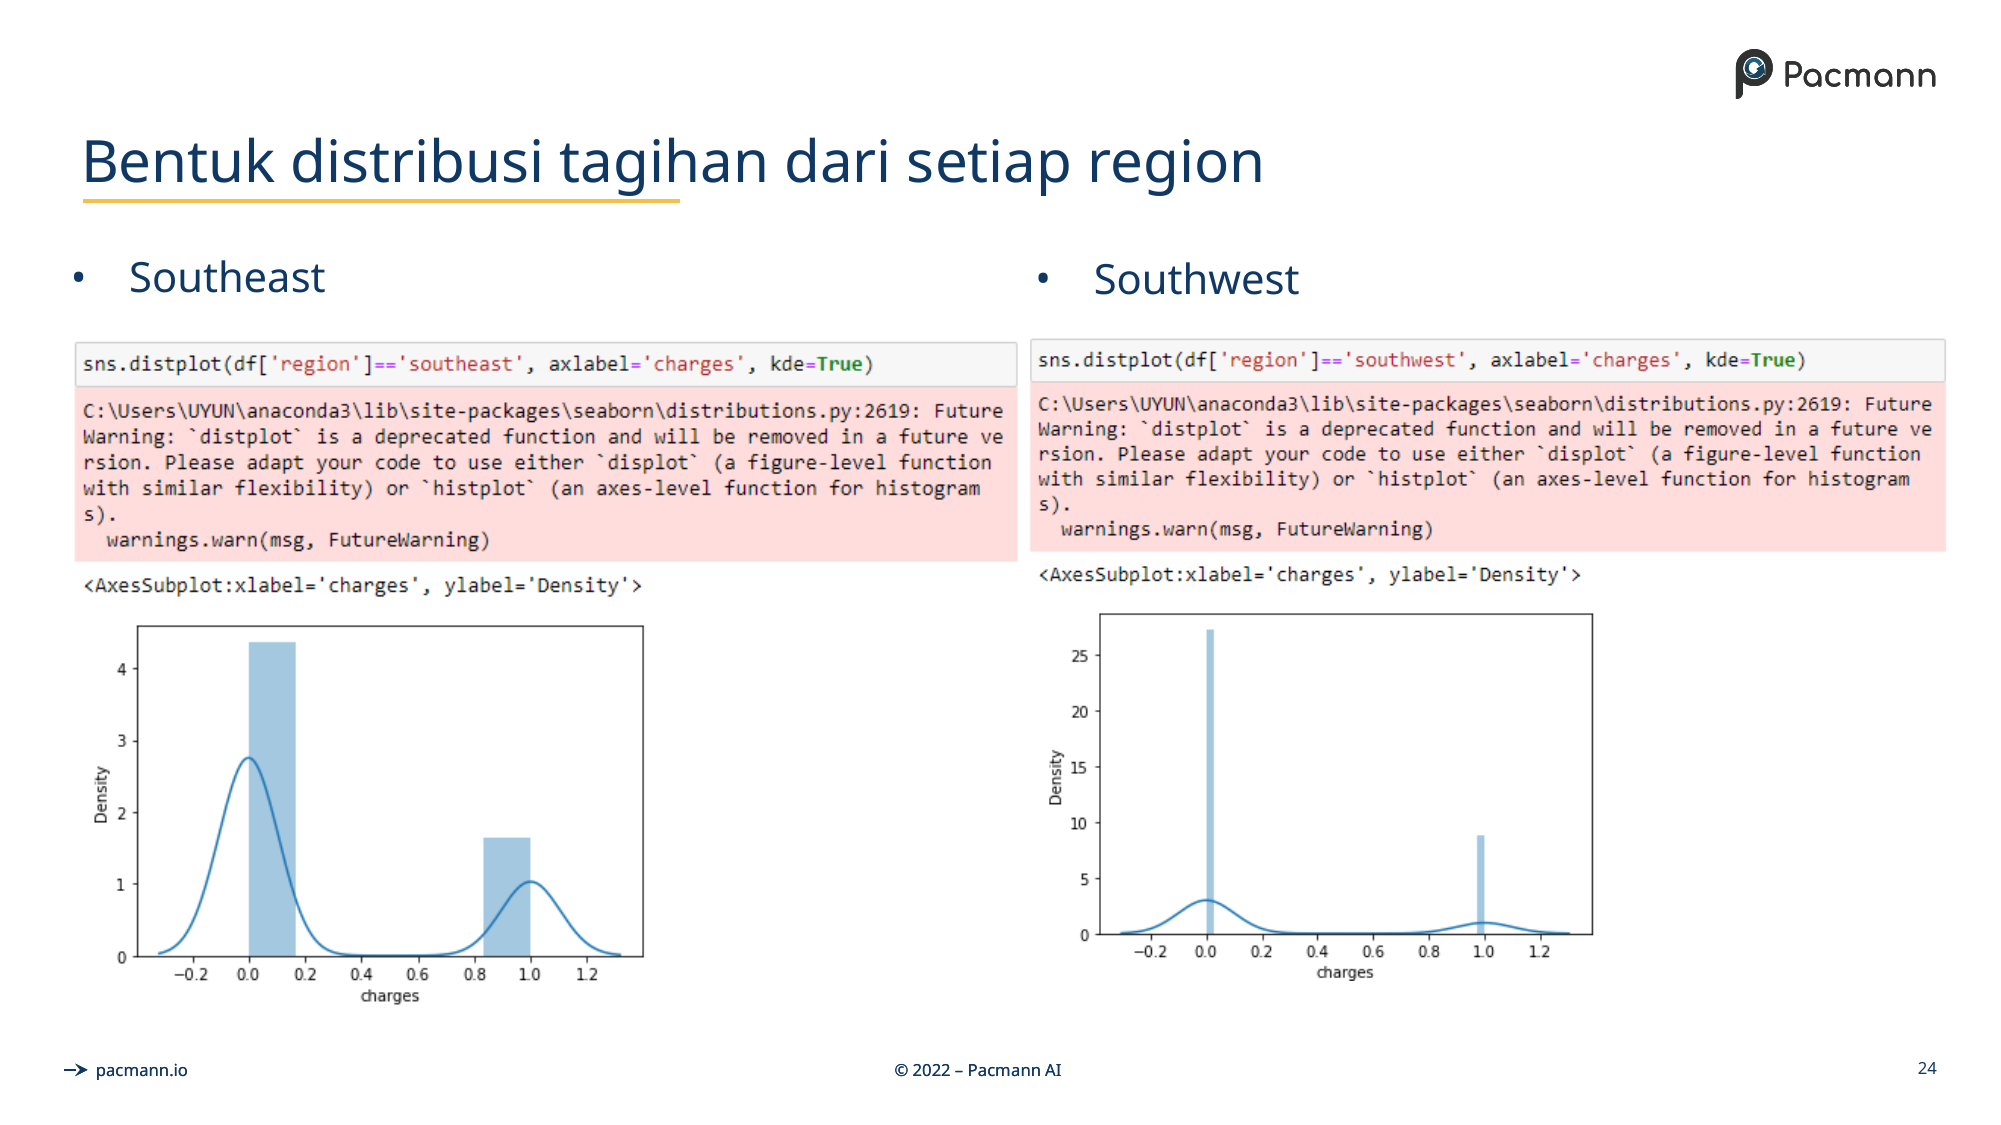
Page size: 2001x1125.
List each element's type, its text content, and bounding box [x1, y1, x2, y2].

text_box Southeast [39, 243, 427, 309]
picture [1707, 36, 1966, 112]
picture [65, 330, 1955, 1029]
title Bentuk distribusi tagihan dari setiap region [66, 55, 1937, 273]
text_box Southwest [1003, 244, 1391, 310]
